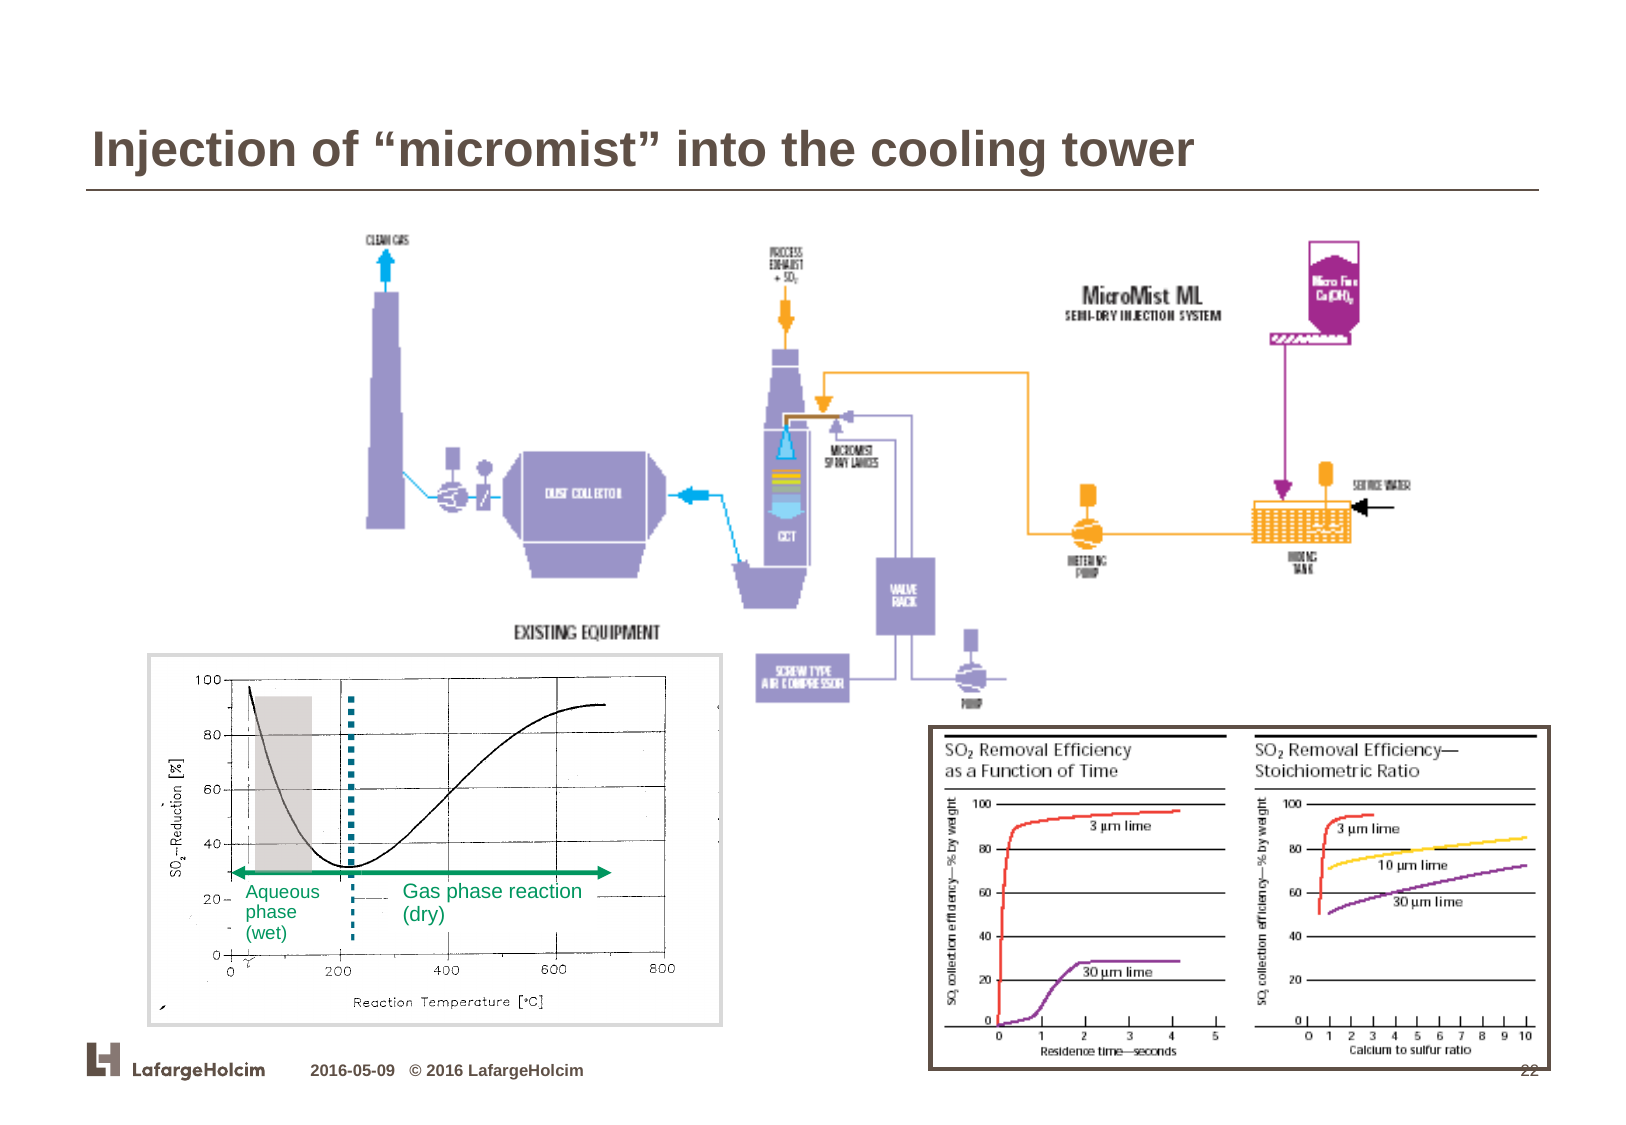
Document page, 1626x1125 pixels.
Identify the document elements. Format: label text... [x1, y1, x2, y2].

text_box Injection of “micromist” into the cooling tower [91, 49, 1532, 180]
slide_number 22 [1467, 1075, 1540, 1080]
footer 2016-05-09 © 2016 LafargeHolcim [310, 1052, 831, 1080]
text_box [150, 656, 720, 1023]
picture [334, 219, 1548, 1067]
